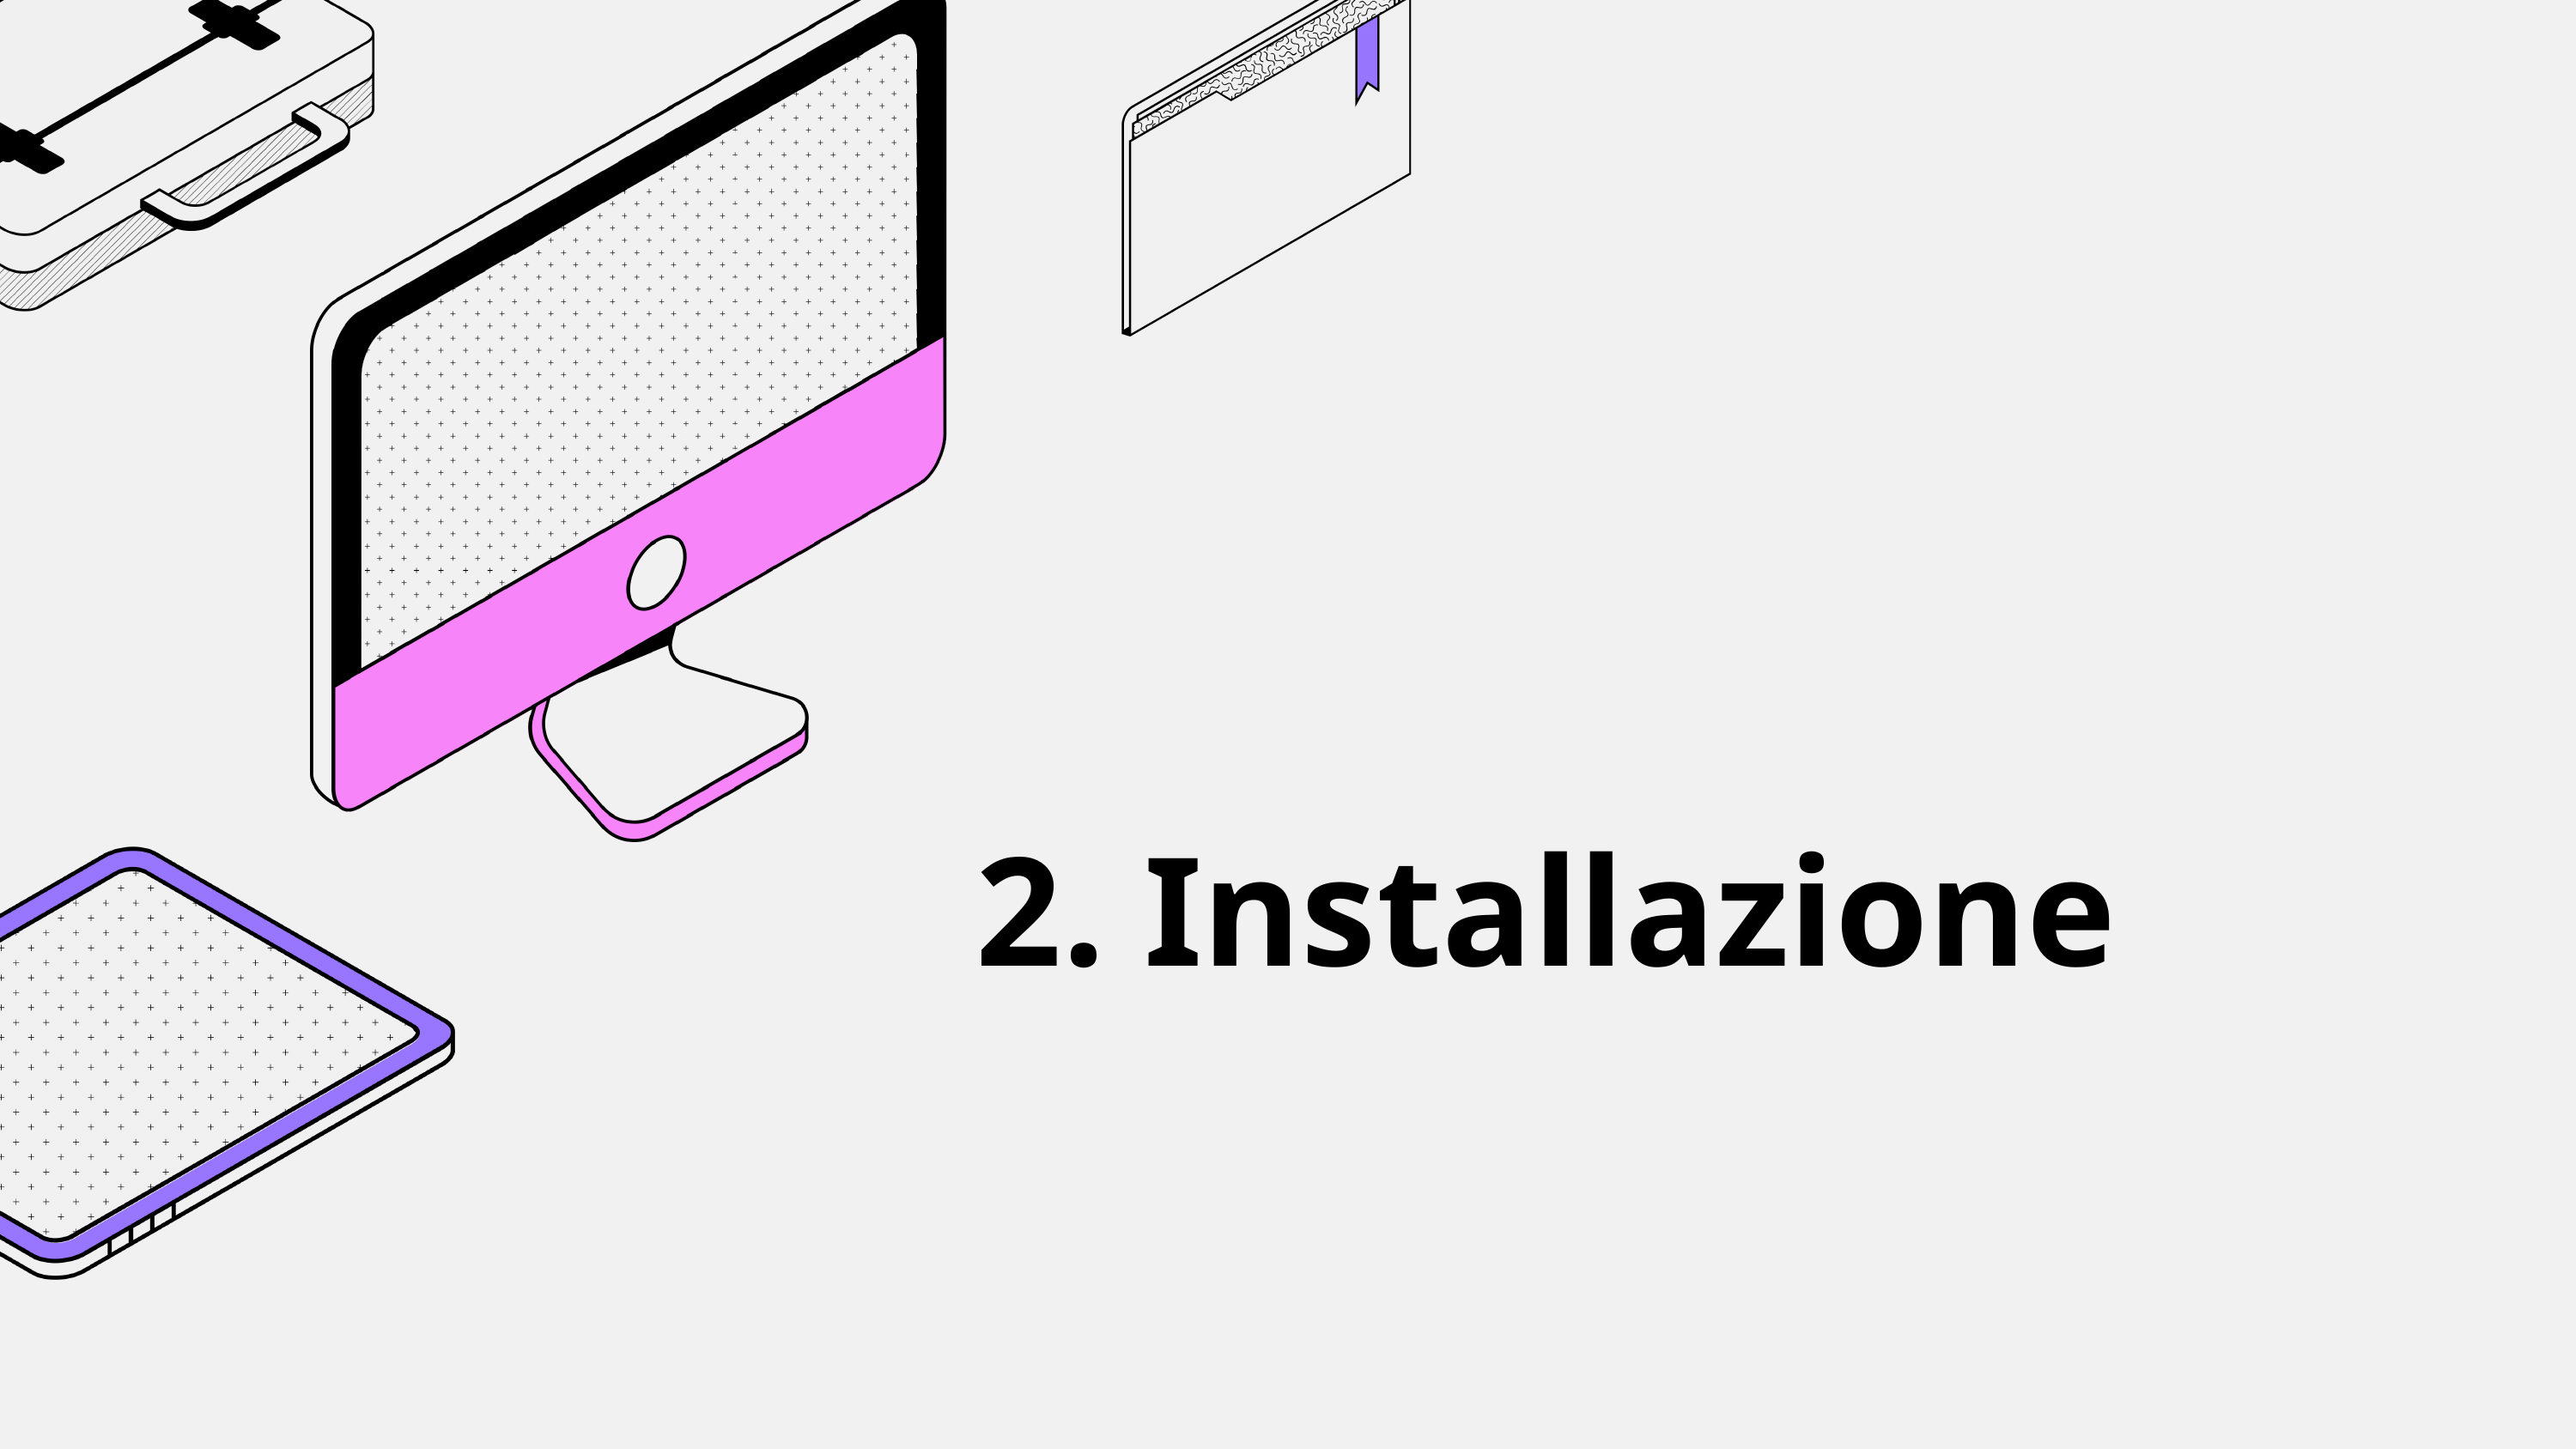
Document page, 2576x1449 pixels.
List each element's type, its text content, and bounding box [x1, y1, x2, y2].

text_box 2. Installazione [975, 815, 2392, 997]
text_box [309, 0, 947, 842]
text_box [0, 846, 455, 1280]
text_box [0, 0, 376, 312]
text_box [1121, 0, 1412, 336]
